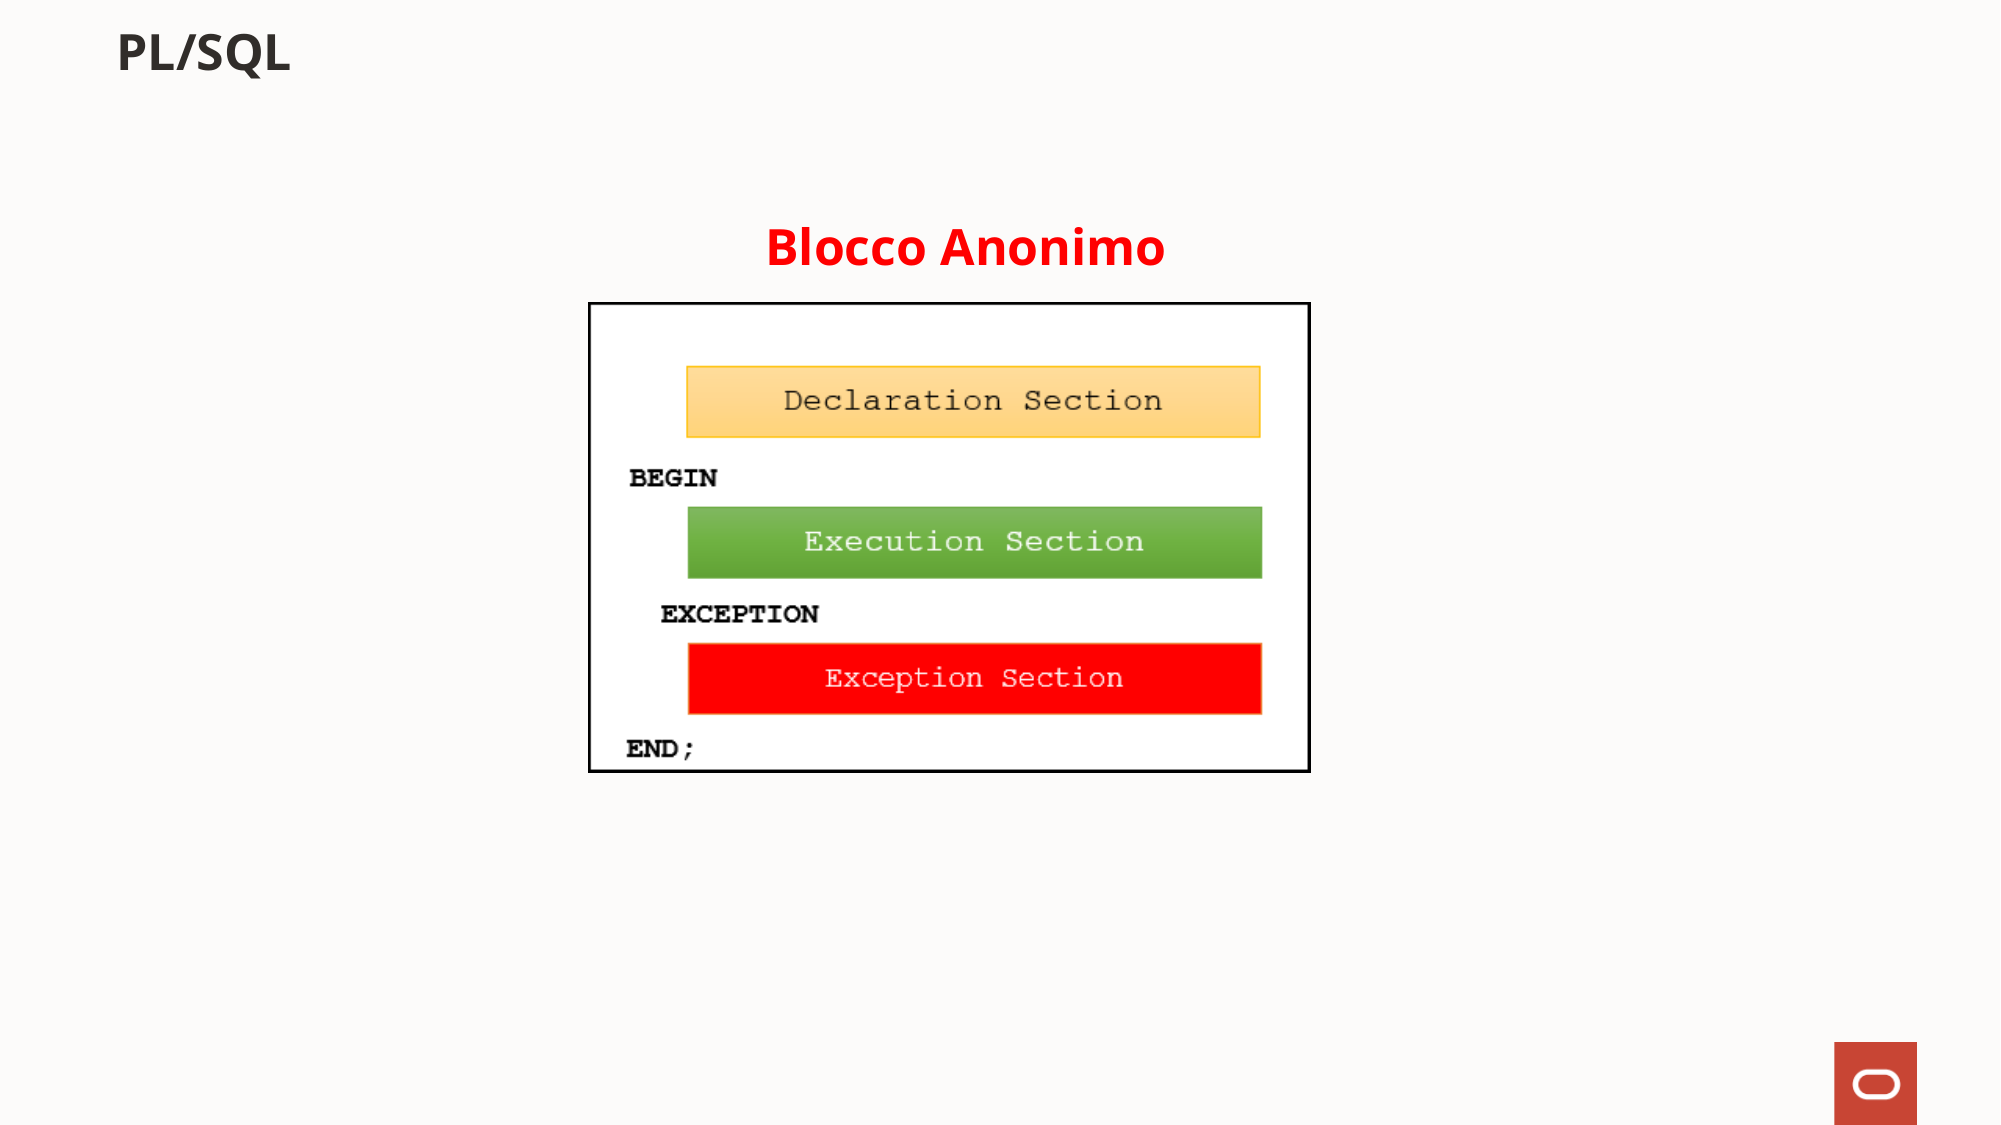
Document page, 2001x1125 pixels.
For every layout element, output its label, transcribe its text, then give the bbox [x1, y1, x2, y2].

picture [588, 302, 1311, 774]
text_box Blocco Anonimo [750, 208, 1182, 284]
title PL/SQL [116, 0, 1062, 82]
